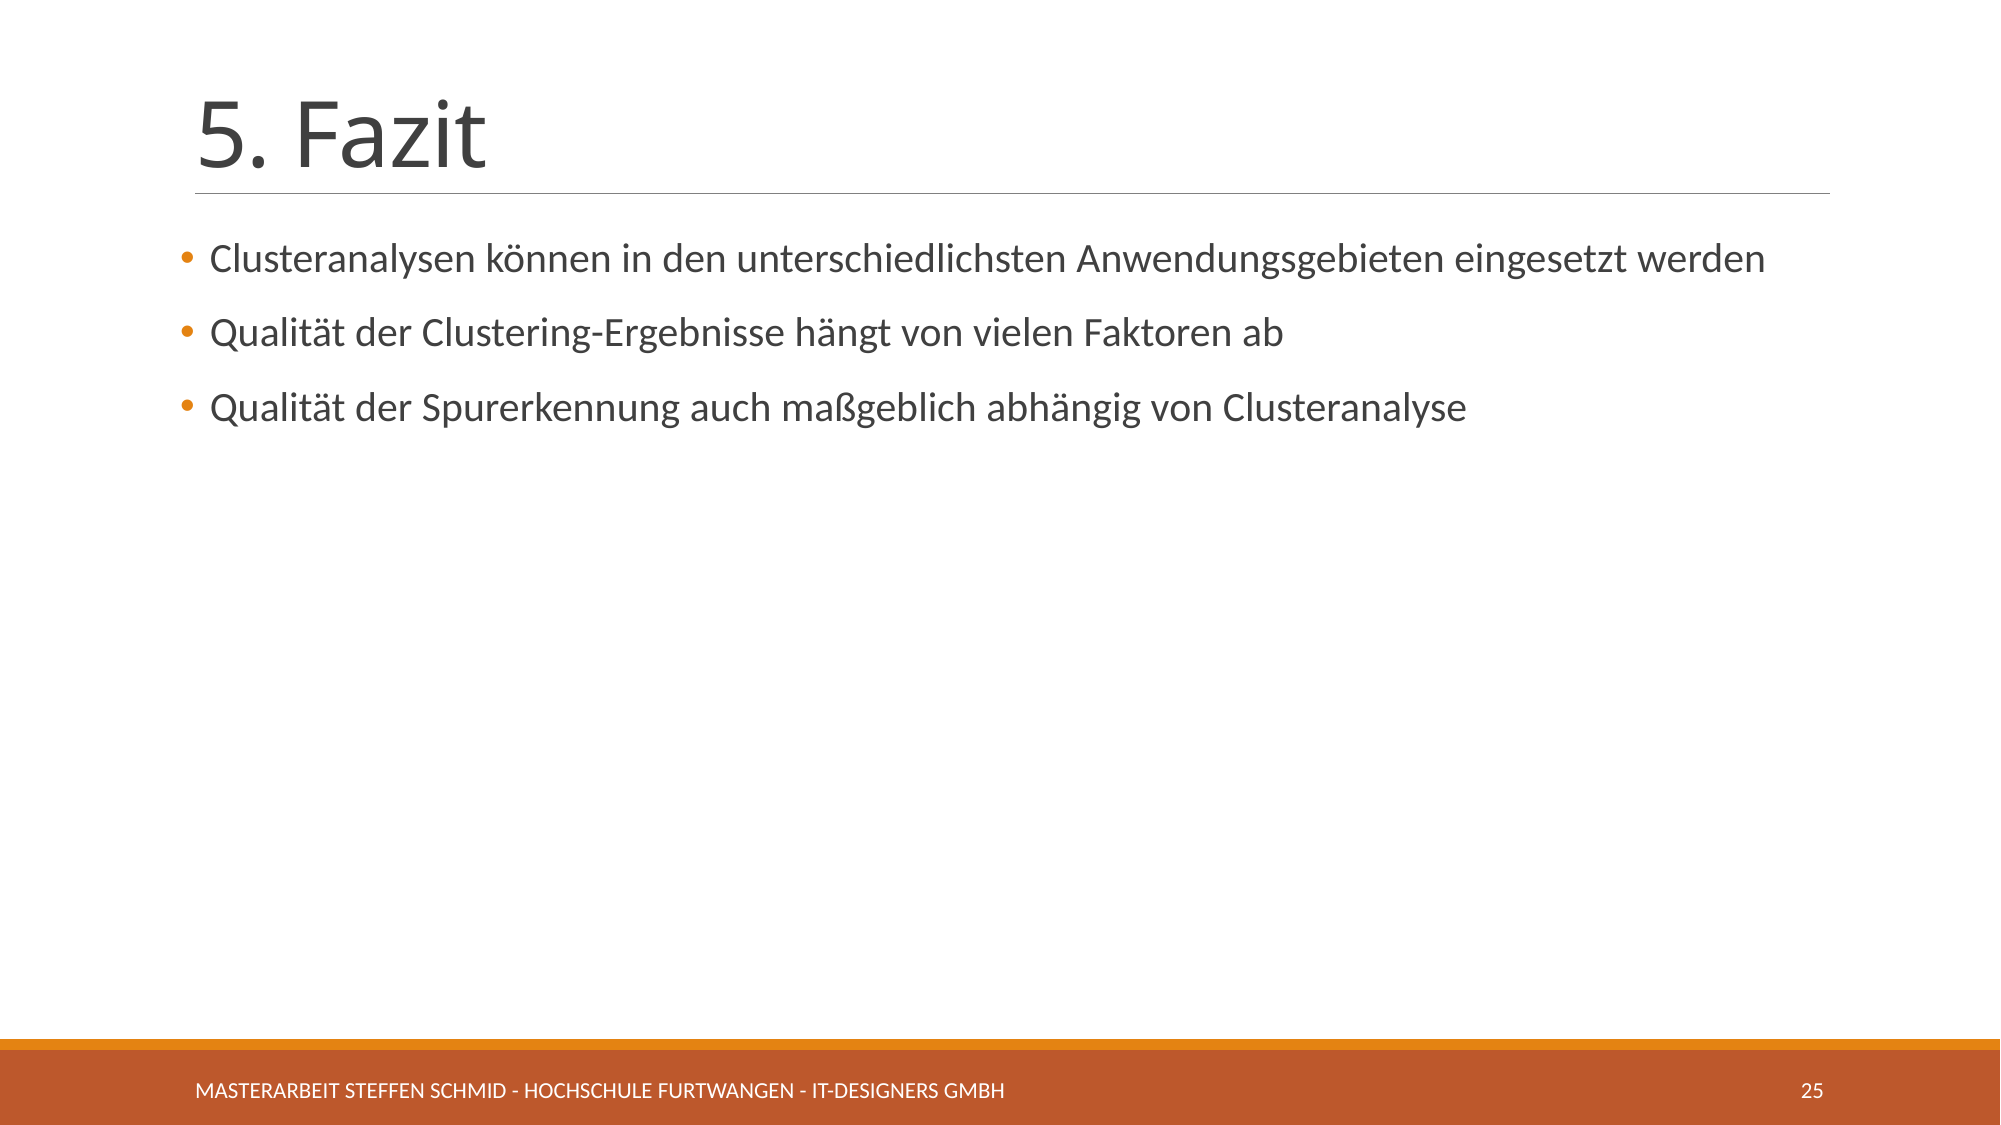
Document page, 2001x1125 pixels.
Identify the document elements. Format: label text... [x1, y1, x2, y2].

list Clusteranalysen können in den unterschiedlichsten Anwendungsgebieten eingesetzt werden Qualität der Clustering-Ergebnisse hängt von vielen Faktoren ab Qualität der Spurerkennung auch maßgeblich abhängig von Clusteranalyse [180, 229, 1830, 998]
footer Masterarbeit Steffen Schmid - Hochschule Furtwangen - IT-Designers GmbH [180, 1059, 1396, 1120]
title 5. Fazit [180, 47, 1830, 194]
slide_number 25 [1624, 1059, 1840, 1120]
